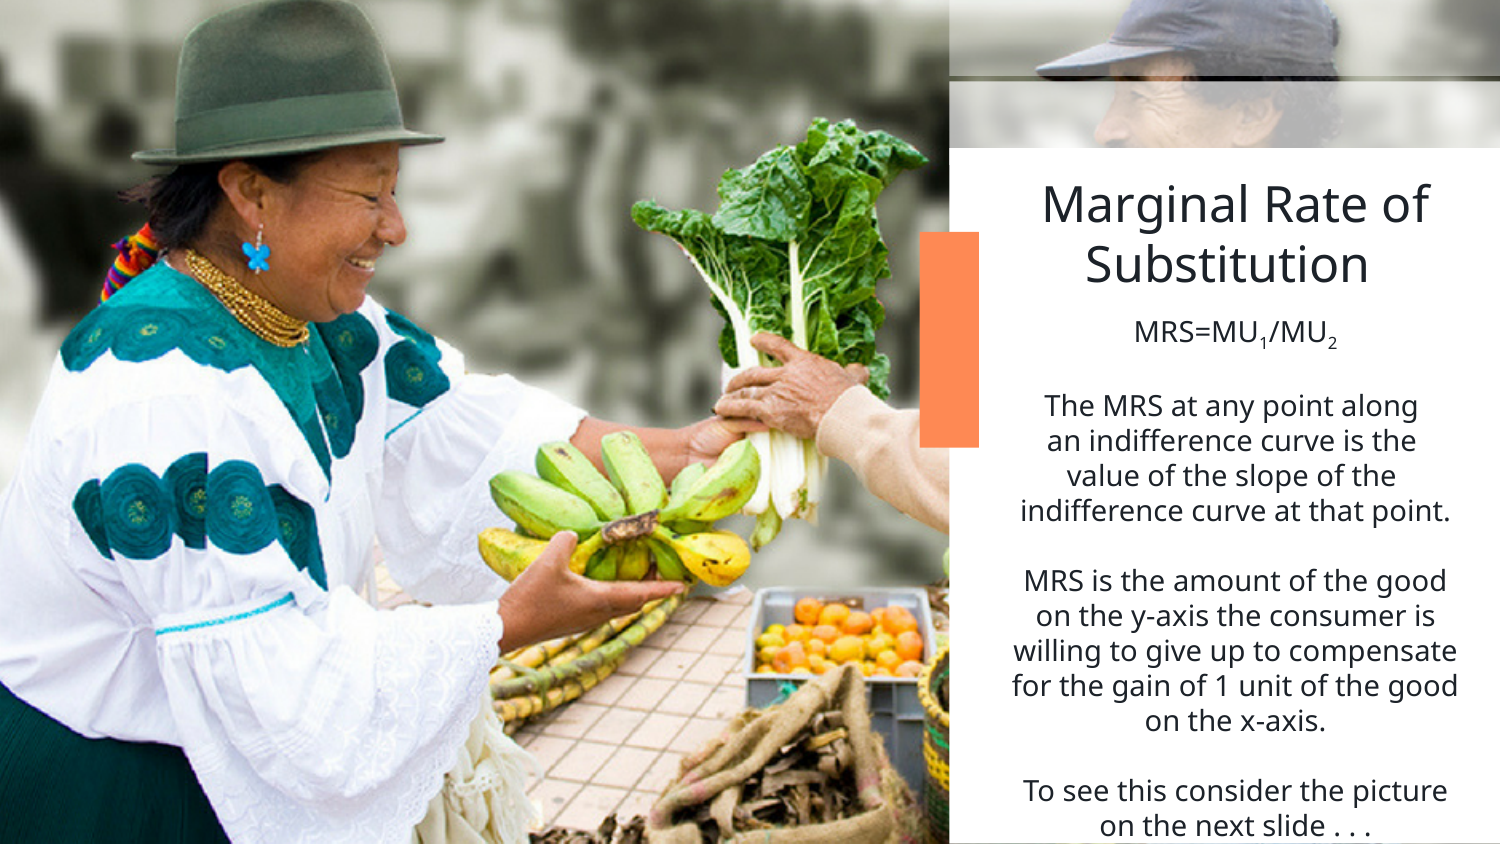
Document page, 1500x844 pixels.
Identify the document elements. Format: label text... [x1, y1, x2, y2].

picture [0, 0, 1500, 844]
text_box [919, 231, 980, 449]
text_box Marginal Rate of Substitution [980, 165, 1491, 300]
text_box [948, 80, 1500, 166]
text_box MRS=MU1/MU2 The MRS at any point along an indifference curve is the value of the slope of the indifference curve at that point. MRS is the amount of the good on the y-axis the consumer is willing to give up to compensate for the gain of 1 unit of the good on the x-axis. To see this consider the picture on the next slide . . . [987, 305, 1485, 844]
text_box [948, 166, 1500, 844]
text_box [948, 0, 1500, 77]
